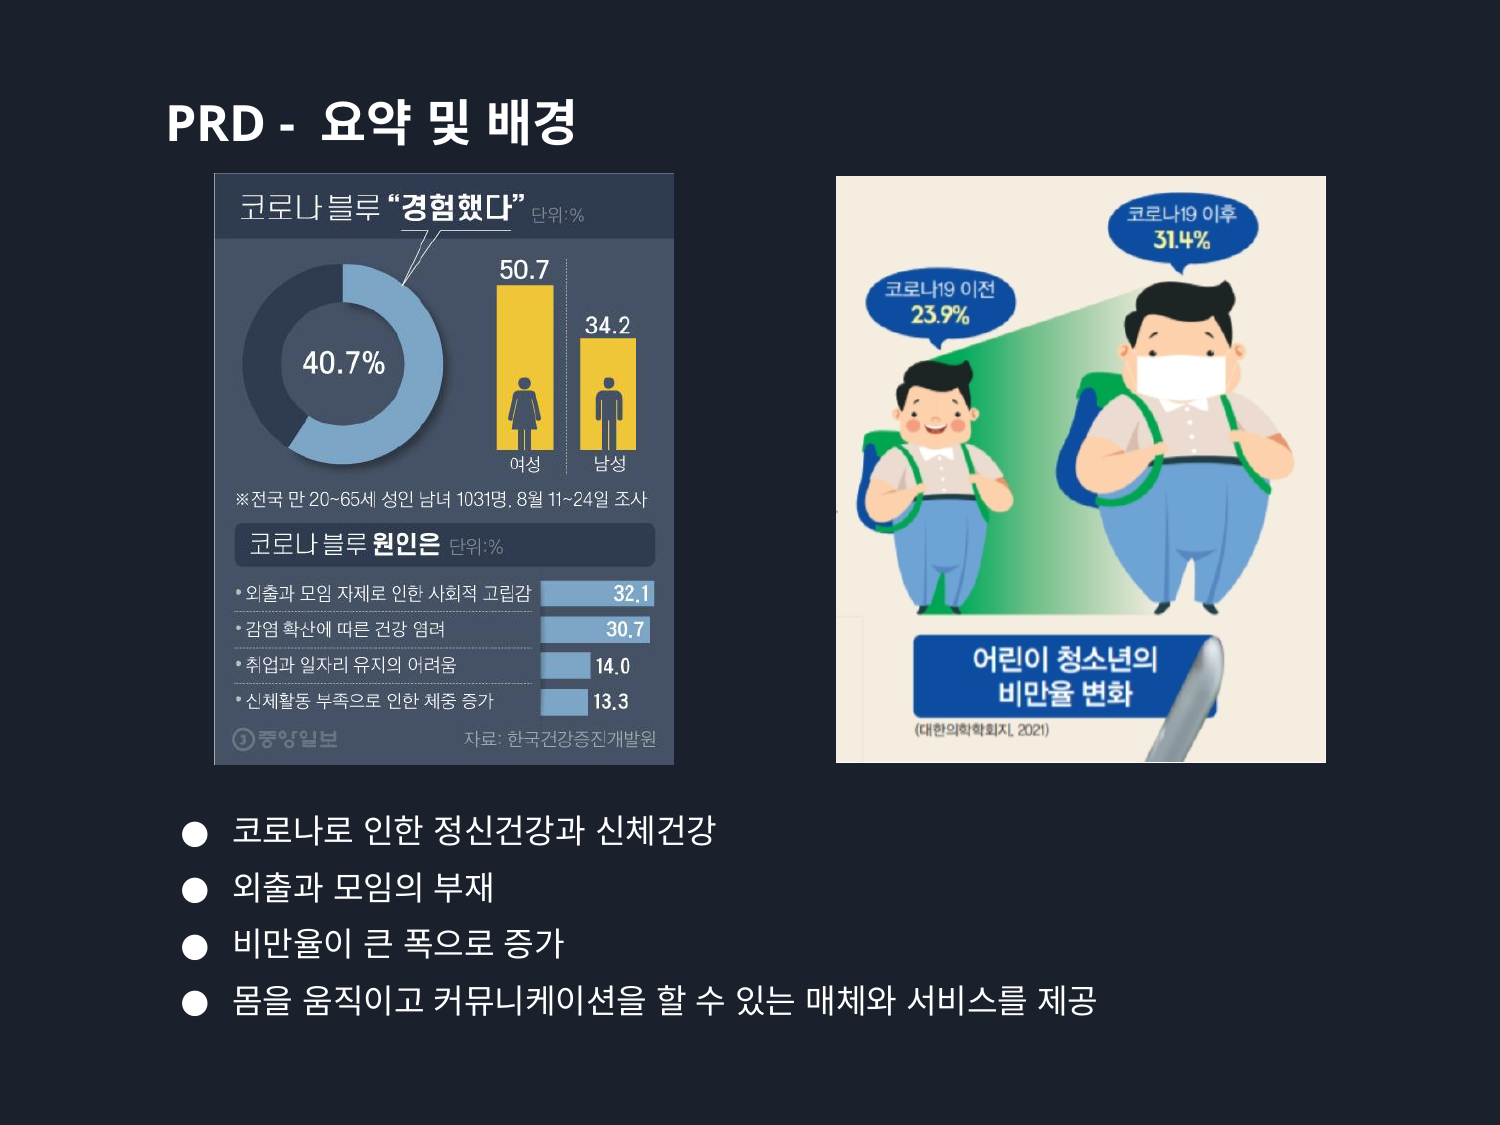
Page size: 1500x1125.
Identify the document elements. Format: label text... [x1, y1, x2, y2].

title PRD - 요약 및 배경 [150, 83, 1425, 234]
list 코로나로 인한 정신건강과 신체건강 외출과 모임의 부재 비만율이 큰 폭으로 증가 몸을 움직이고 커뮤니케이션을 할 수 있는 매체와 서비스를 제공 [150, 801, 1425, 1069]
picture [836, 176, 1326, 763]
picture [213, 173, 674, 766]
